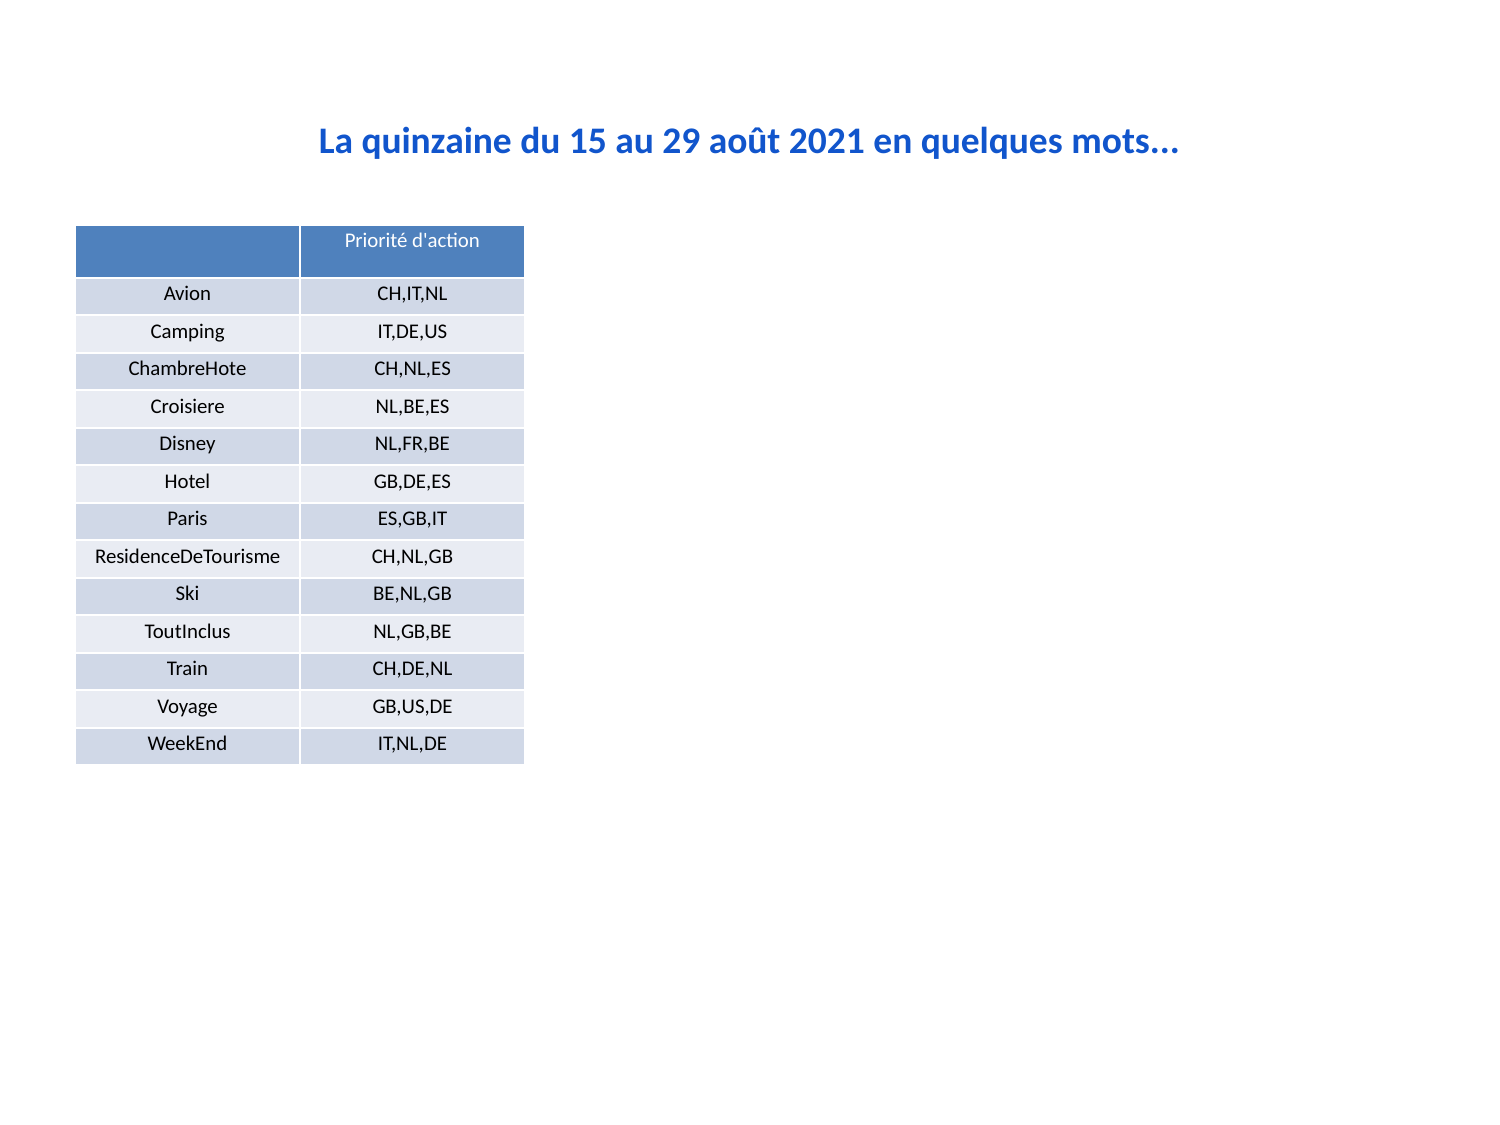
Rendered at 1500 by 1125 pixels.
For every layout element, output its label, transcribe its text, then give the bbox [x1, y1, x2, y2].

table_cell Voyage [76, 691, 299, 727]
table_cell Ski [76, 579, 299, 614]
table_cell ES,GB,IT [301, 504, 524, 539]
table_cell Hotel [76, 466, 299, 502]
table_header Priorité d'action [301, 226, 524, 277]
table_header [76, 226, 299, 277]
table_cell ChambreHote [76, 354, 299, 389]
table_cell GB,US,DE [301, 691, 524, 727]
table_cell IT,NL,DE [301, 729, 524, 764]
table_cell CH,NL,ES [301, 354, 524, 389]
table_cell ResidenceDeTourisme [76, 541, 299, 577]
table_cell Avion [76, 279, 299, 314]
table_cell NL,GB,BE [301, 616, 524, 652]
table_cell CH,IT,NL [301, 279, 524, 314]
table_cell Croisiere [76, 391, 299, 427]
table_cell GB,DE,ES [301, 466, 524, 502]
table_cell Disney [76, 429, 299, 464]
table_cell WeekEnd [76, 729, 299, 764]
title La quinzaine du 15 au 29 août 2021 en quelques mots... [75, 45, 1425, 233]
table_cell IT,DE,US [301, 316, 524, 352]
table_cell BE,NL,GB [301, 579, 524, 614]
table_cell Train [76, 654, 299, 689]
table_cell CH,DE,NL [301, 654, 524, 689]
table_cell ToutInclus [76, 616, 299, 652]
table_cell NL,FR,BE [301, 429, 524, 464]
table_cell Camping [76, 316, 299, 352]
table_cell NL,BE,ES [301, 391, 524, 427]
table_cell Paris [76, 504, 299, 539]
table_cell CH,NL,GB [301, 541, 524, 577]
